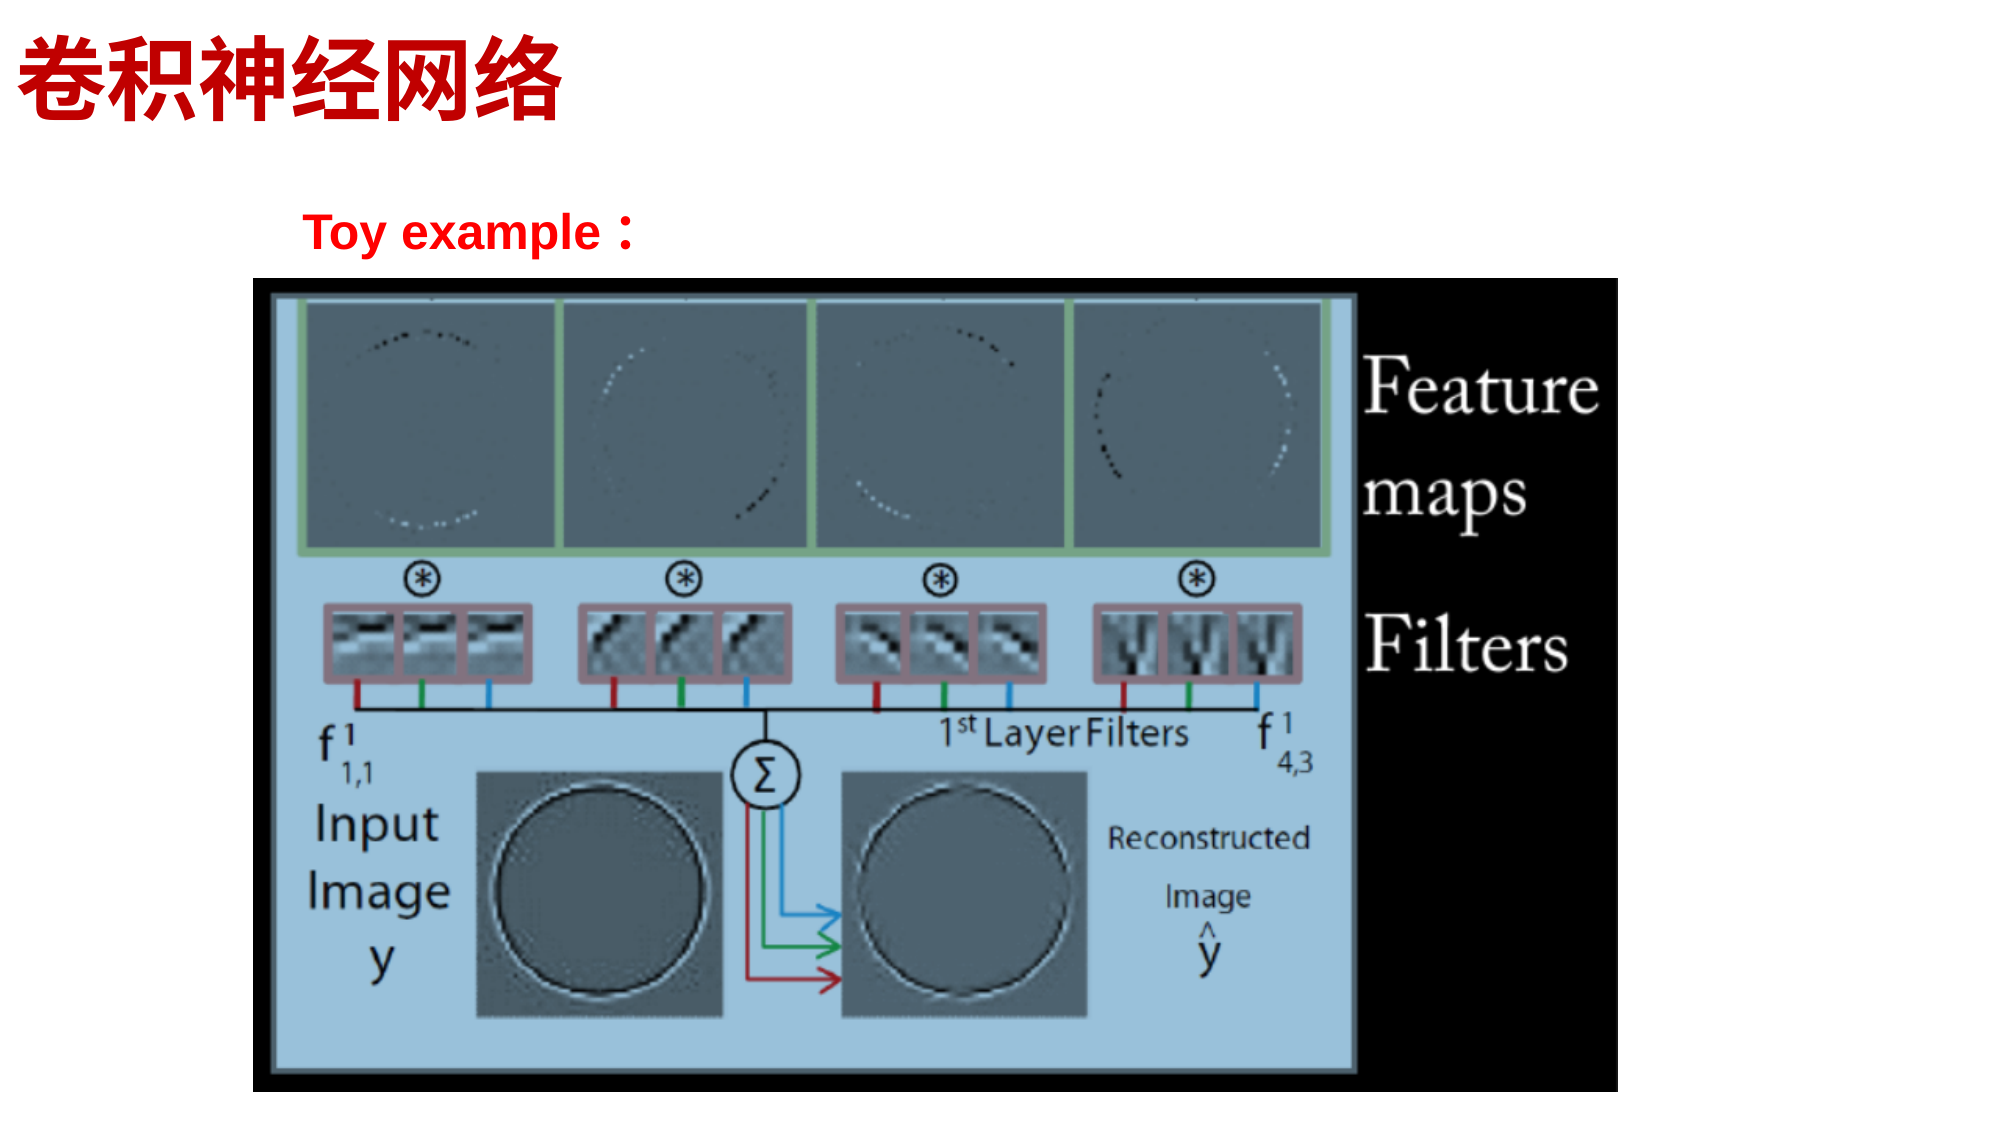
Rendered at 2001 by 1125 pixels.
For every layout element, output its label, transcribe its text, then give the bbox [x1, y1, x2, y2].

text_box Toy example： [287, 192, 679, 268]
title 卷积神经网络 [0, 15, 1445, 153]
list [253, 278, 1618, 1092]
